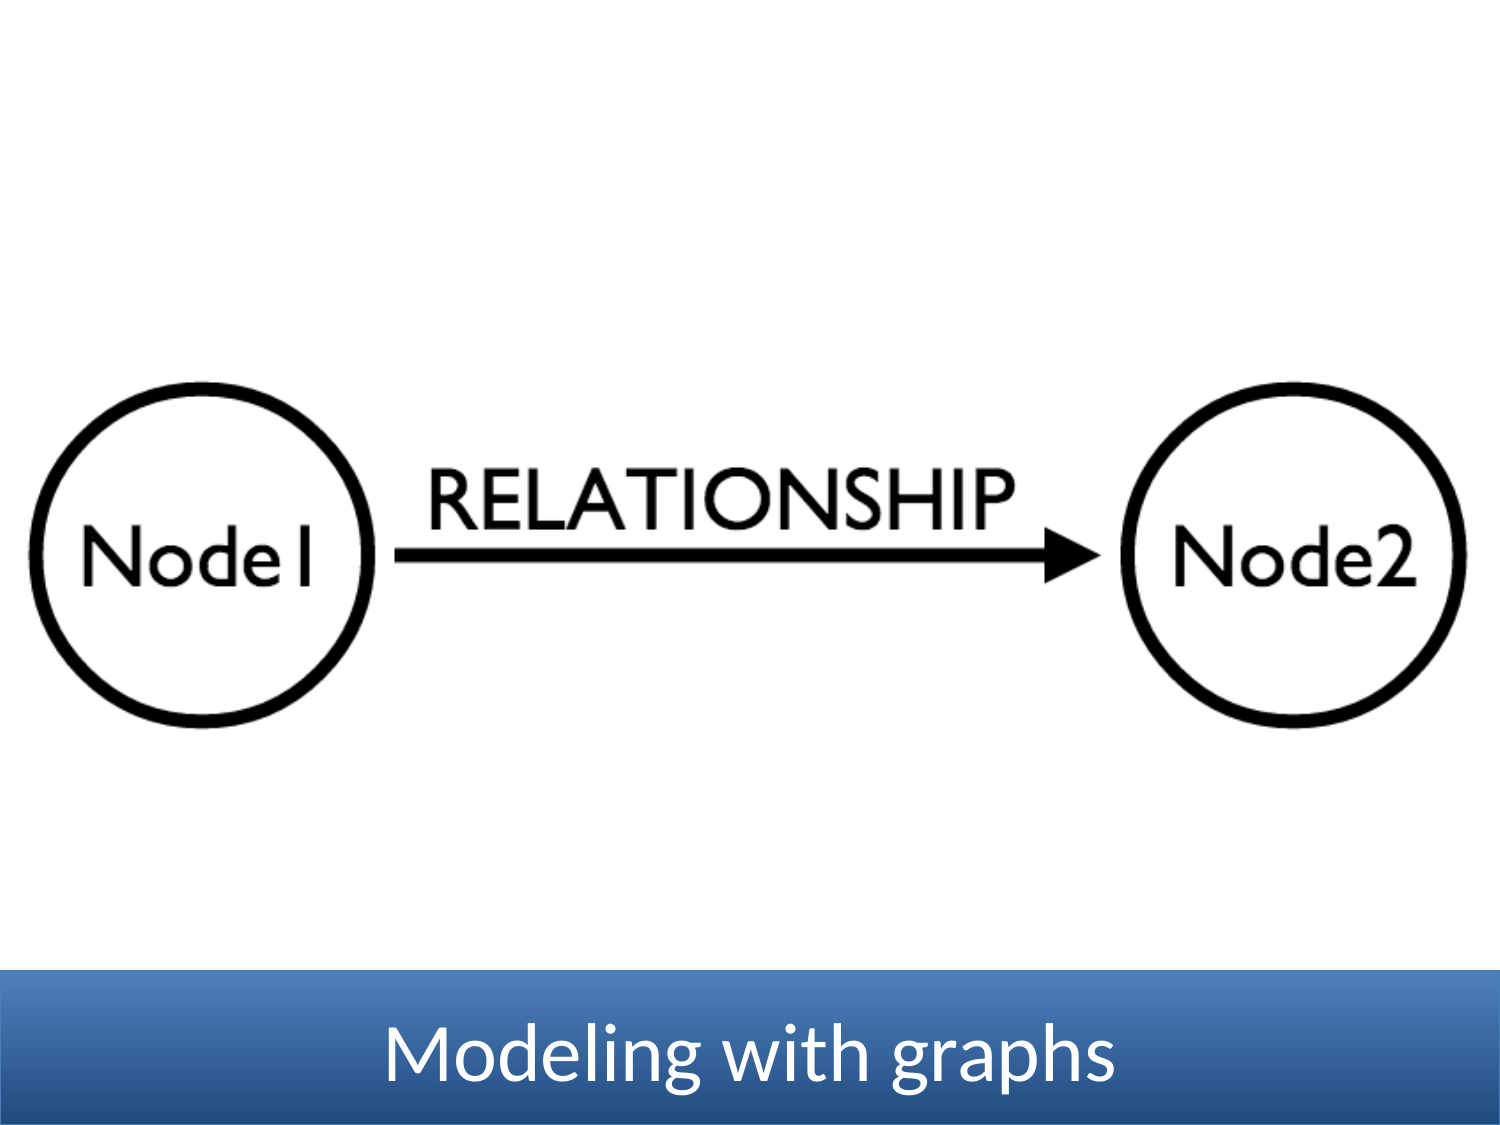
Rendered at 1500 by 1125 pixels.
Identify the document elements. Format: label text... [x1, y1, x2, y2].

text_box Modeling with graphs [0, 970, 1500, 1125]
picture [0, 335, 1500, 788]
